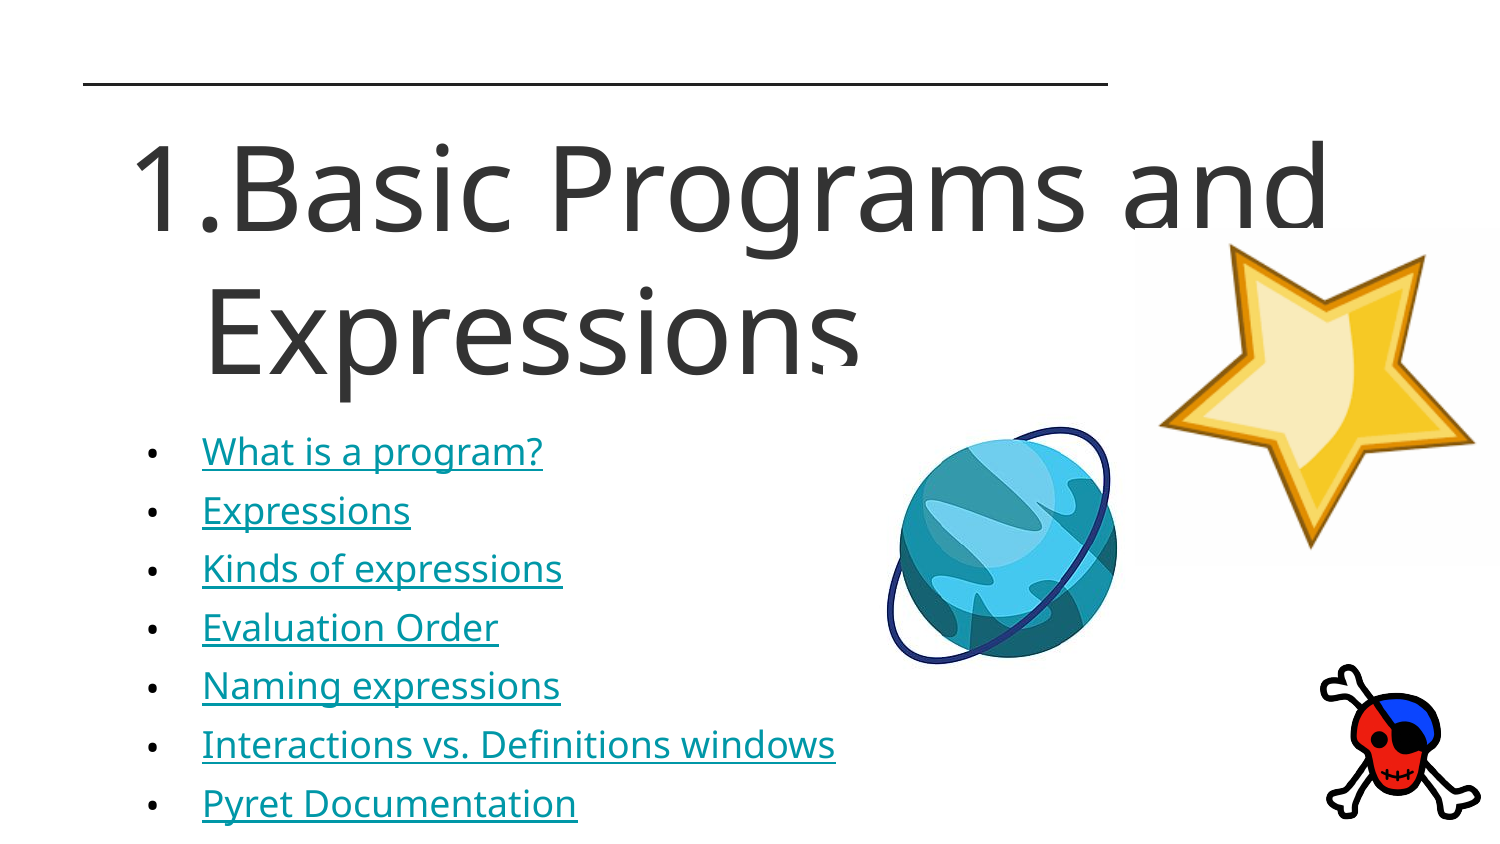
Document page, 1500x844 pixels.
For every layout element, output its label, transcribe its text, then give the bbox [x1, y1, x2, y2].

text_box What is a program? Expressions Kinds of expressions Evaluation Order Naming expressions Interactions vs. Definitions windows Pyret Documentation [111, 405, 1022, 776]
picture [1320, 664, 1481, 821]
picture [822, 228, 1500, 724]
text_box Basic Programs and Expressions [111, 97, 1404, 405]
